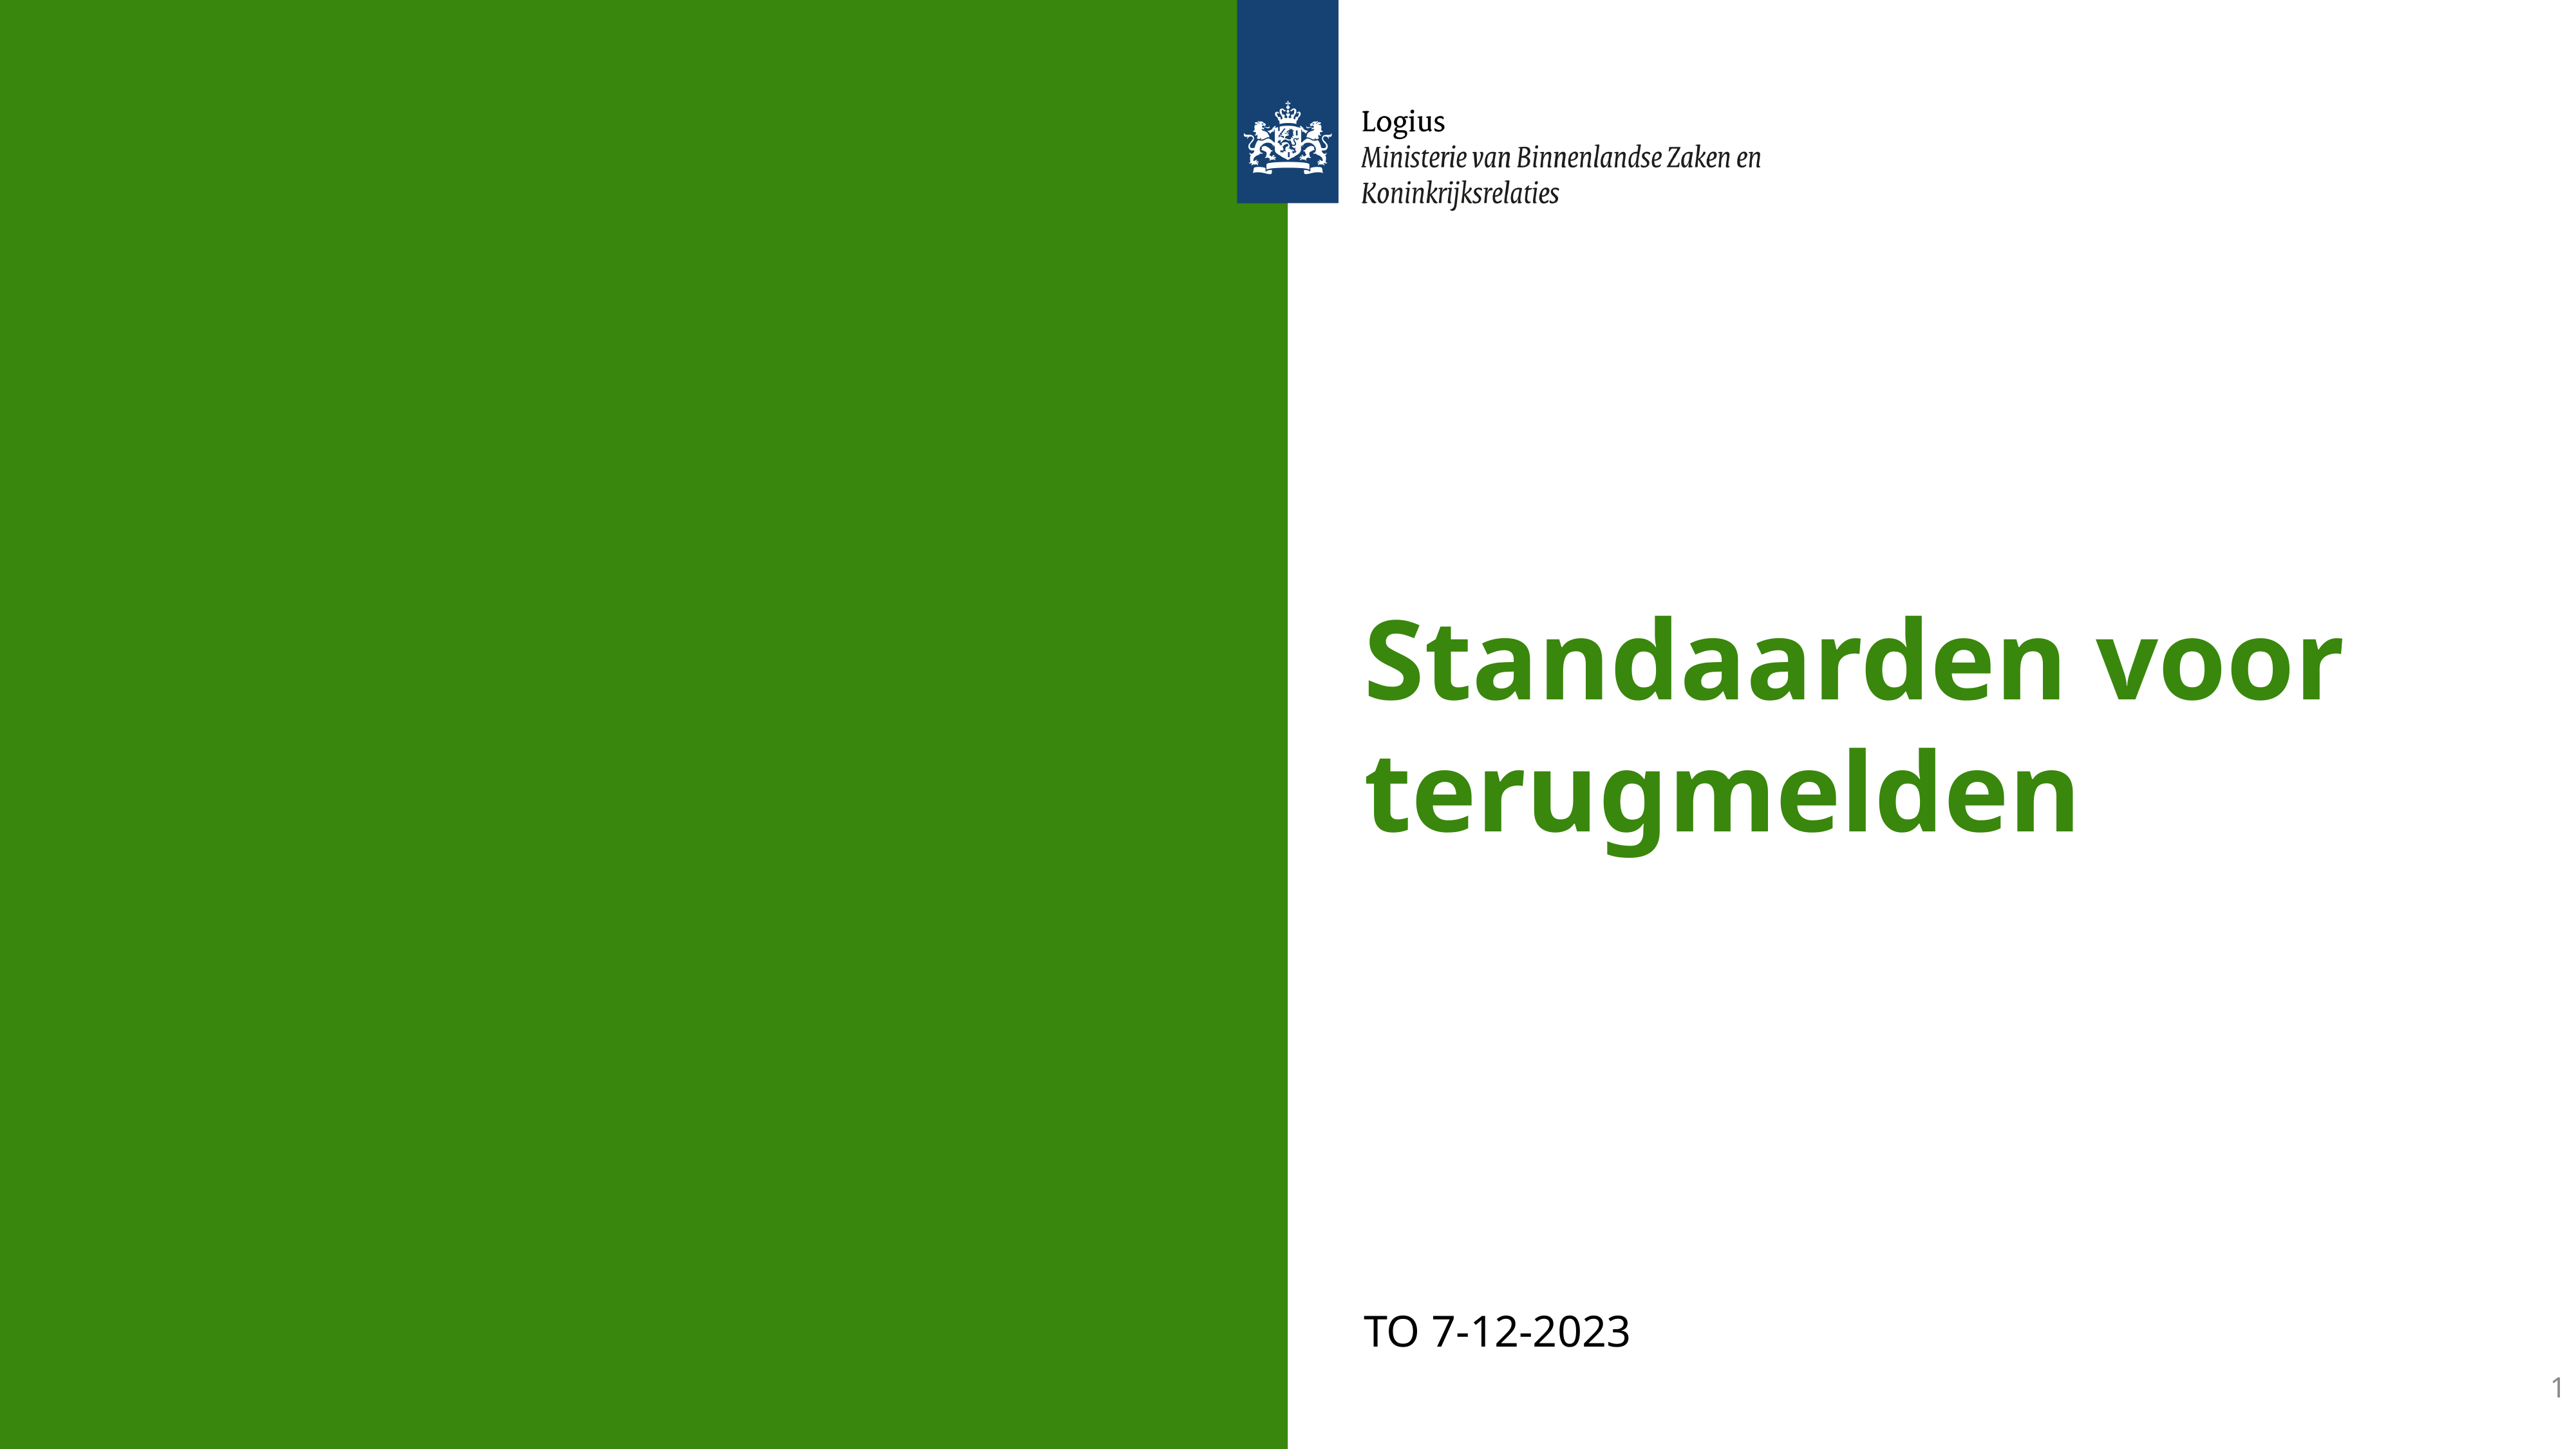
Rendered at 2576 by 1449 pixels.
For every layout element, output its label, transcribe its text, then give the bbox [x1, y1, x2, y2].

picture [1237, 0, 1874, 254]
subtitle TO 7-12-2023 [1354, 1211, 2532, 1361]
title Standaarden voor terugmelden [1354, 269, 2532, 1175]
slide_number 1 [2411, 1350, 2576, 1428]
